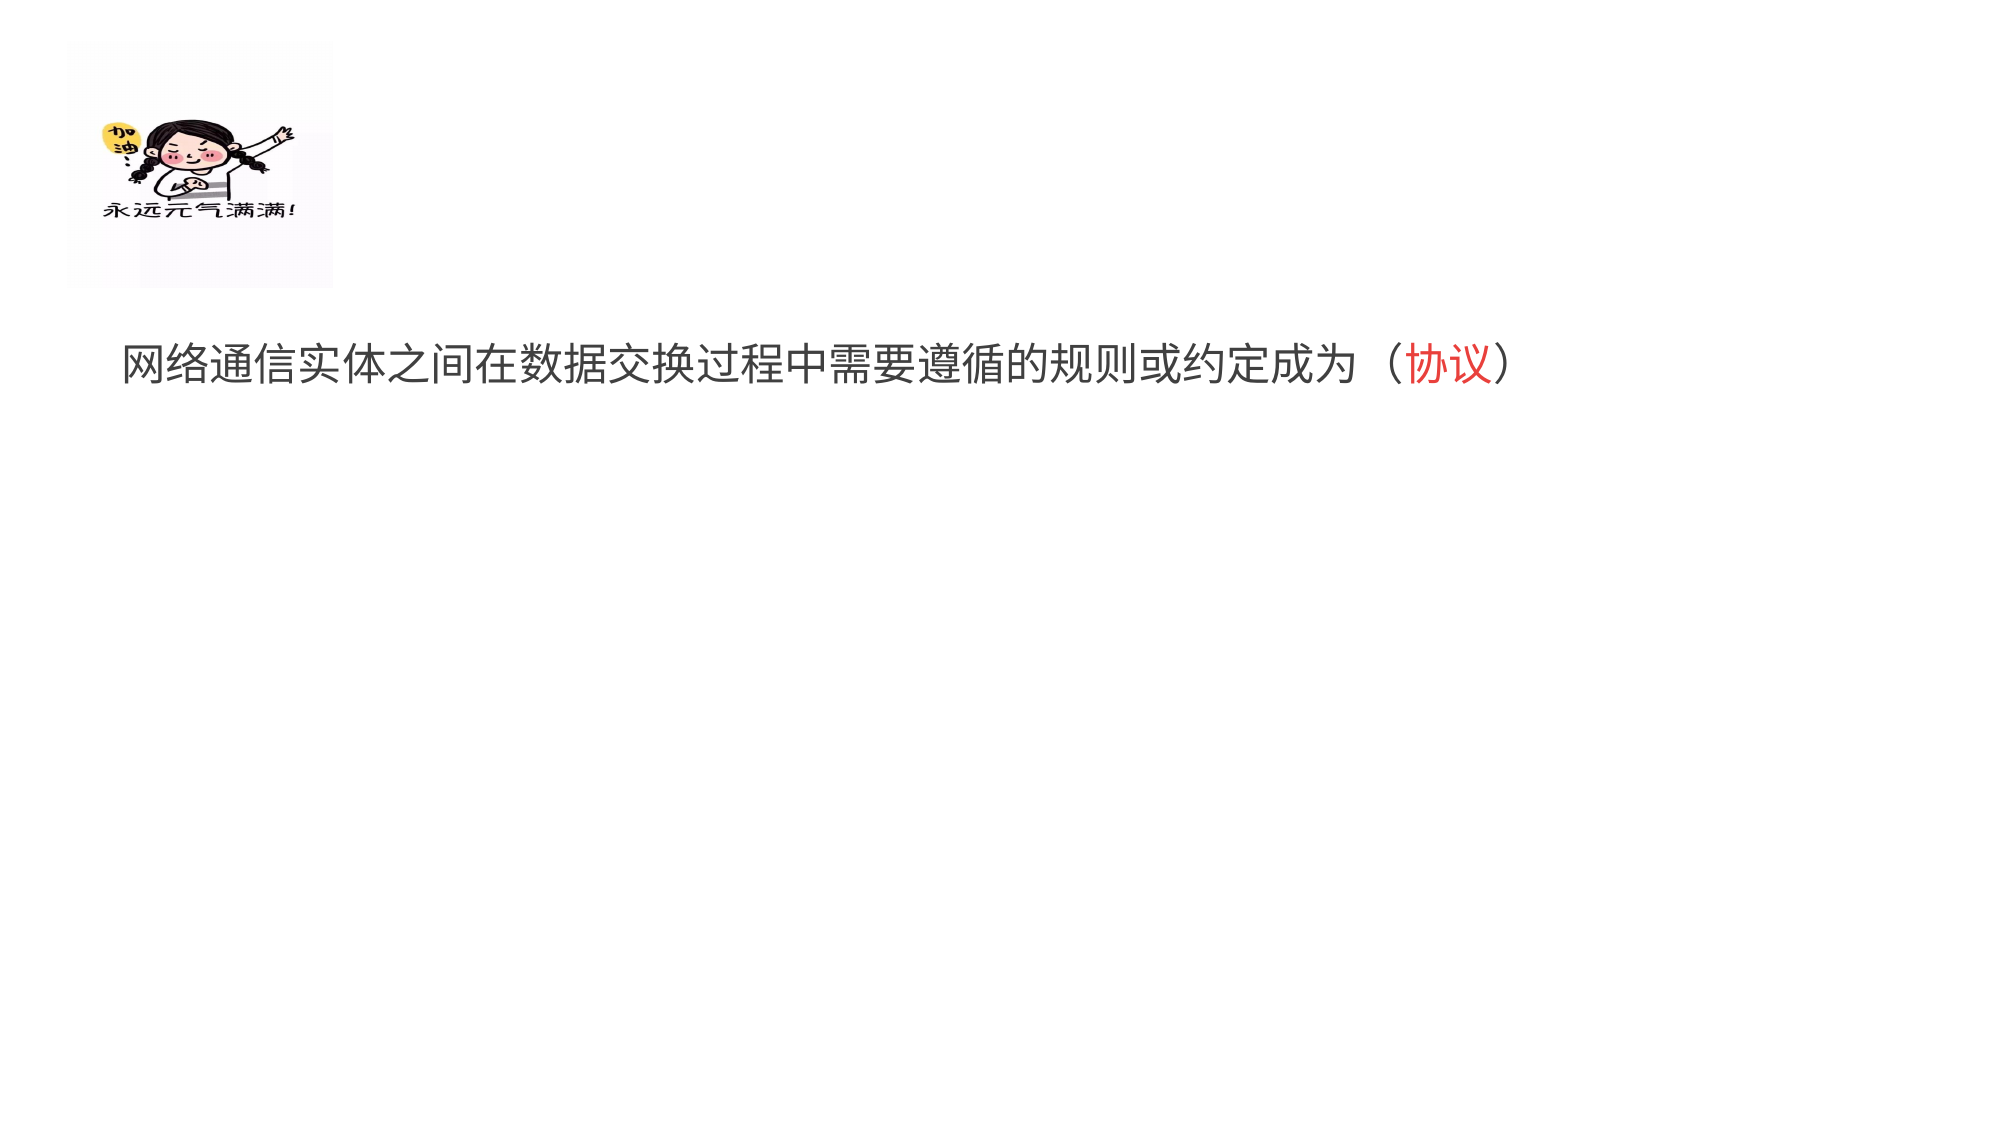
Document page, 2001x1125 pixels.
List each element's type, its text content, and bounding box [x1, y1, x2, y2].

list 网络通信实体之间在数据交换过程中需要遵循的规则或约定成为（协议） [106, 228, 1832, 943]
picture [67, 41, 333, 288]
